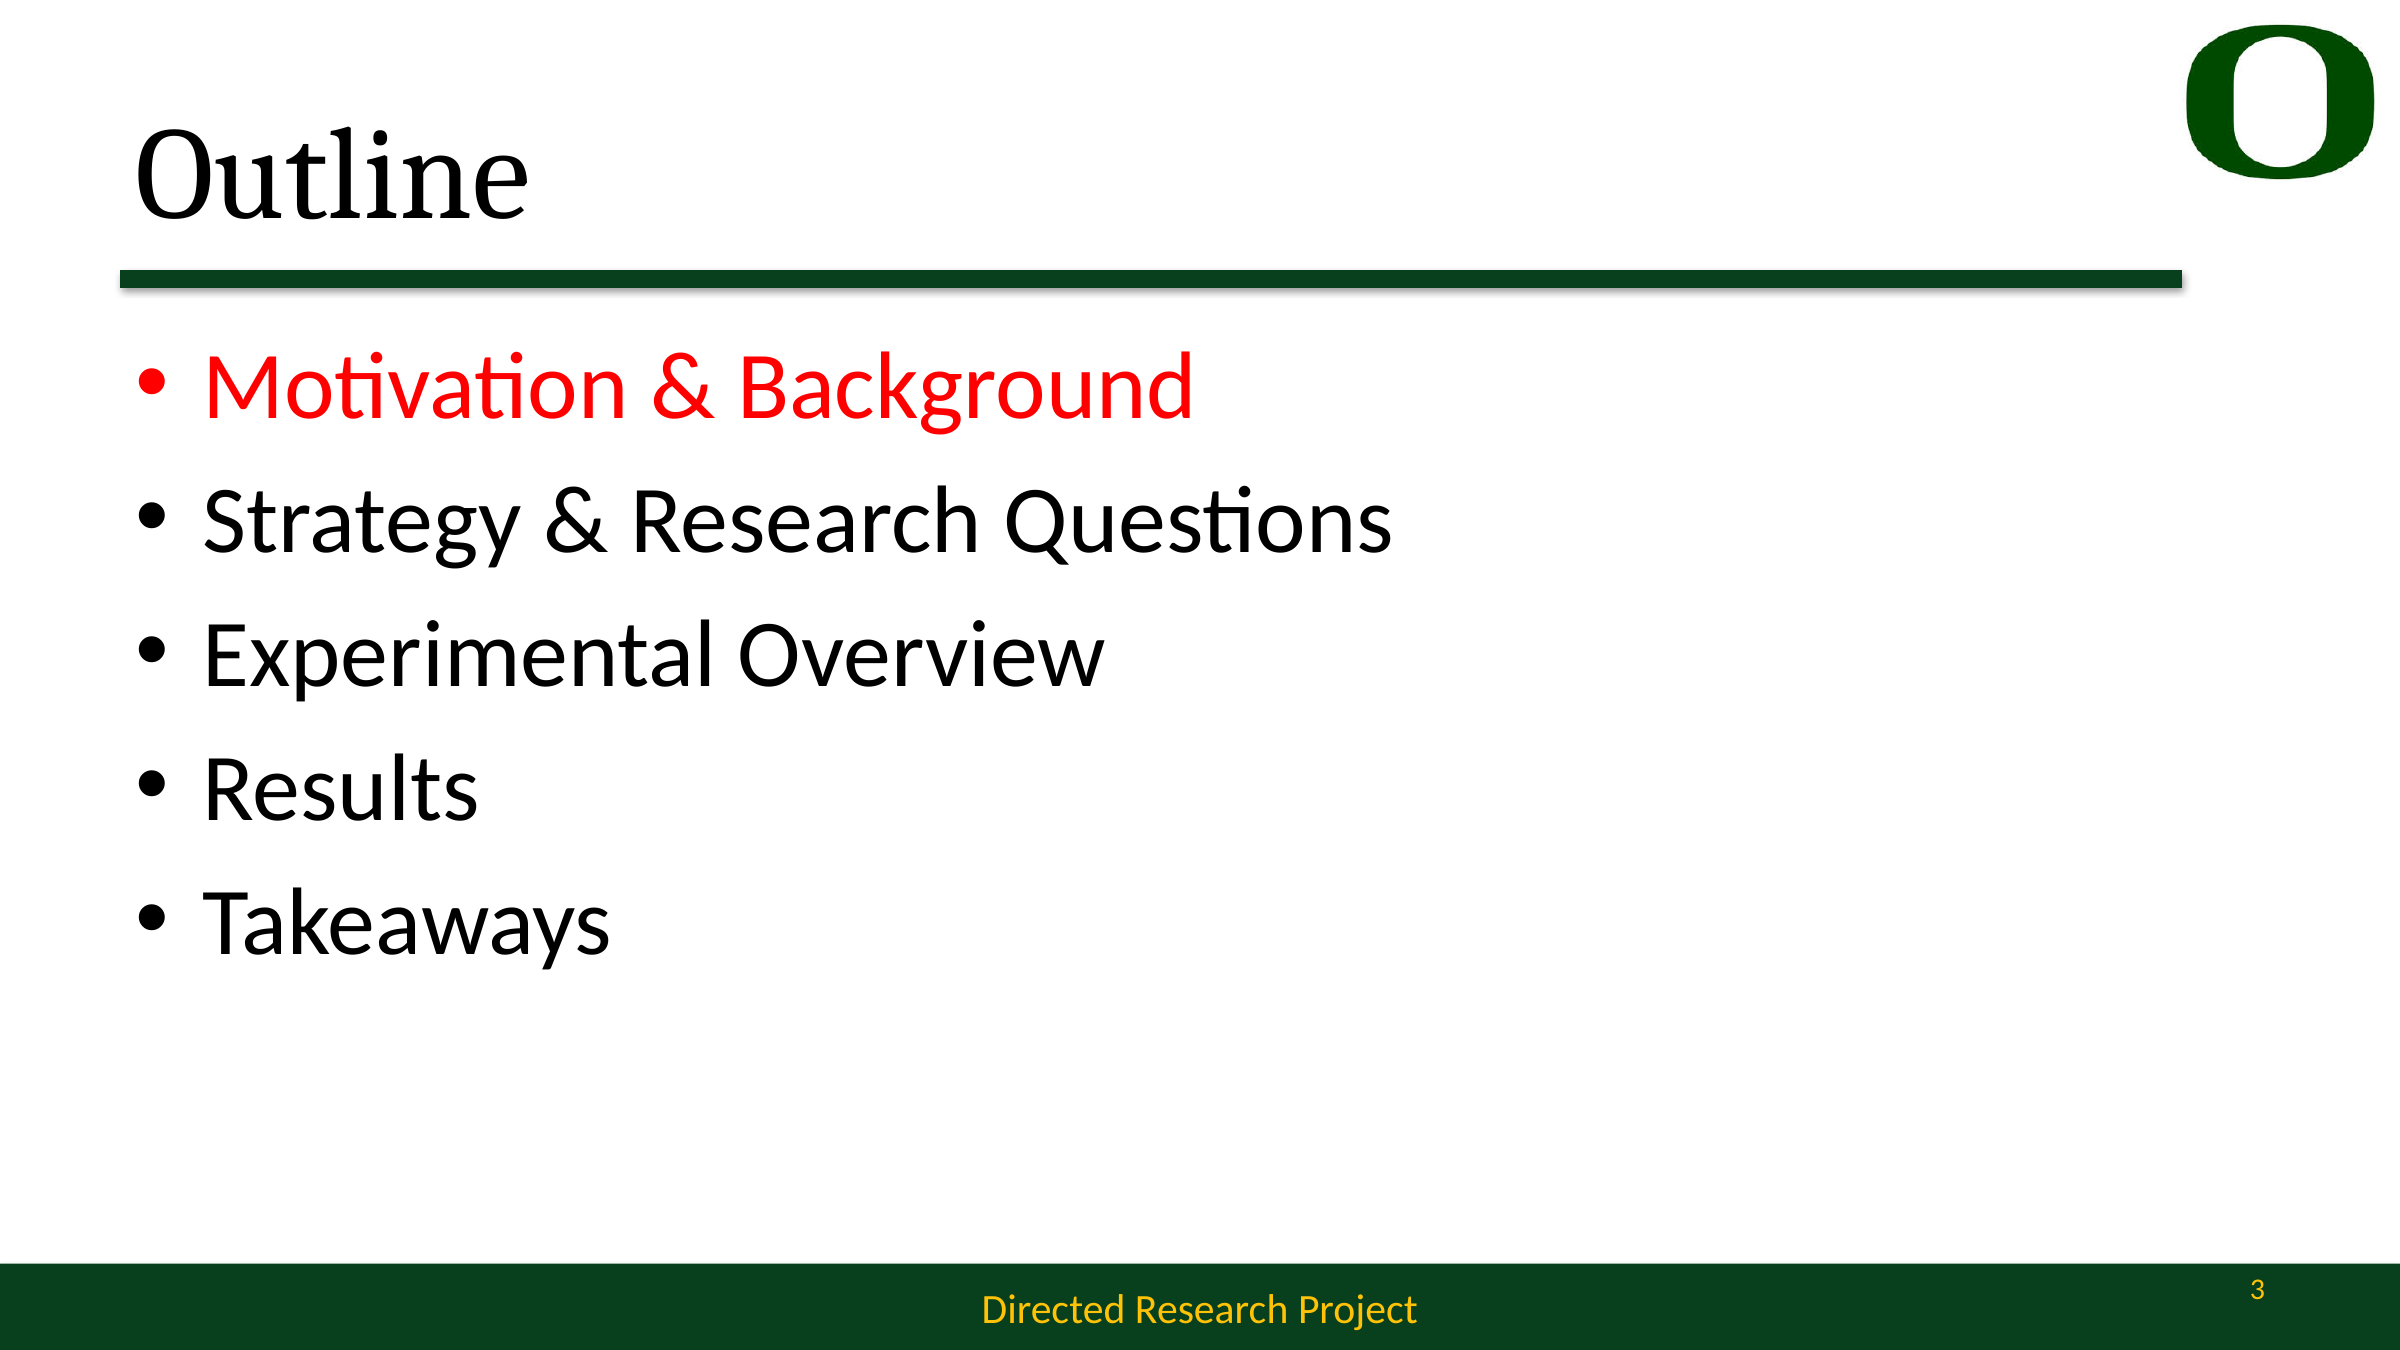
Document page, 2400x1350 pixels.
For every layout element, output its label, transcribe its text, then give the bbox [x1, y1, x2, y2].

title Outline [120, 54, 2182, 279]
list Motivation & Background Strategy & Research Questions Experimental Overview Results Takeaways [120, 315, 2280, 1206]
picture [2181, 20, 2379, 183]
slide_number 2 [1719, 1251, 2280, 1324]
